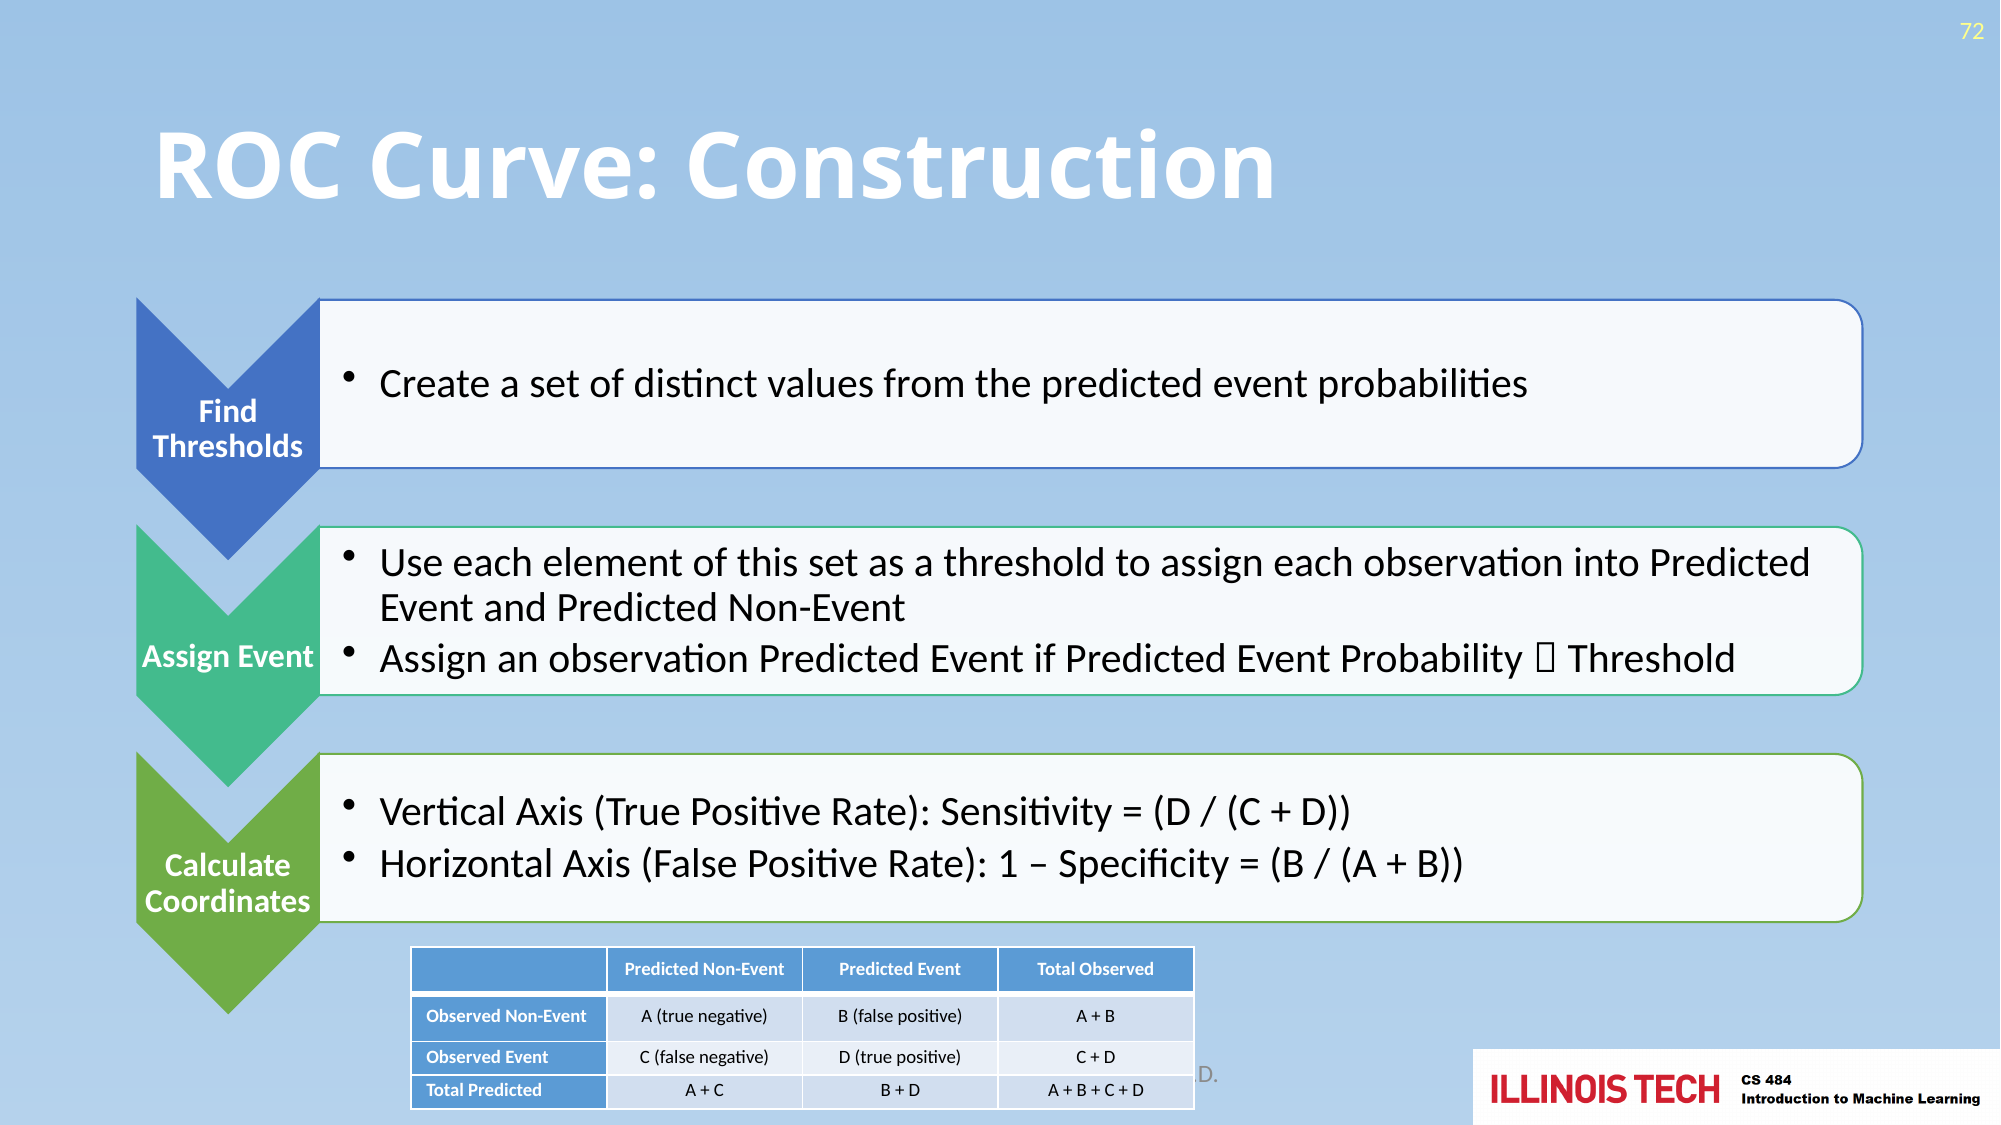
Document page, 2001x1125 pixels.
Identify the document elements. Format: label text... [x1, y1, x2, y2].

table_cell Observed Event [412, 1042, 606, 1074]
picture [1473, 1049, 2000, 1125]
table_cell C (false negative) [608, 1042, 662, 1074]
table_cell A + B + C + D [999, 1103, 1193, 1108]
table_cell B (false positive) [803, 1014, 997, 1041]
table_cell A + B [999, 1014, 1193, 1041]
title ROC Curve: Construction [137, 59, 1863, 278]
table_cell A (true negative) [608, 1014, 802, 1041]
table_cell A + C [608, 1076, 802, 1108]
slide_number 72 [1550, 0, 2000, 60]
table_cell Observed Non-Event [412, 1014, 606, 1041]
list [137, 299, 1863, 1014]
footer Copyright © 2020 by Ming-Long Lam, Ph.D. [662, 1042, 1338, 1103]
table_cell B + D [803, 1103, 997, 1108]
table_cell Total Predicted [412, 1076, 606, 1108]
